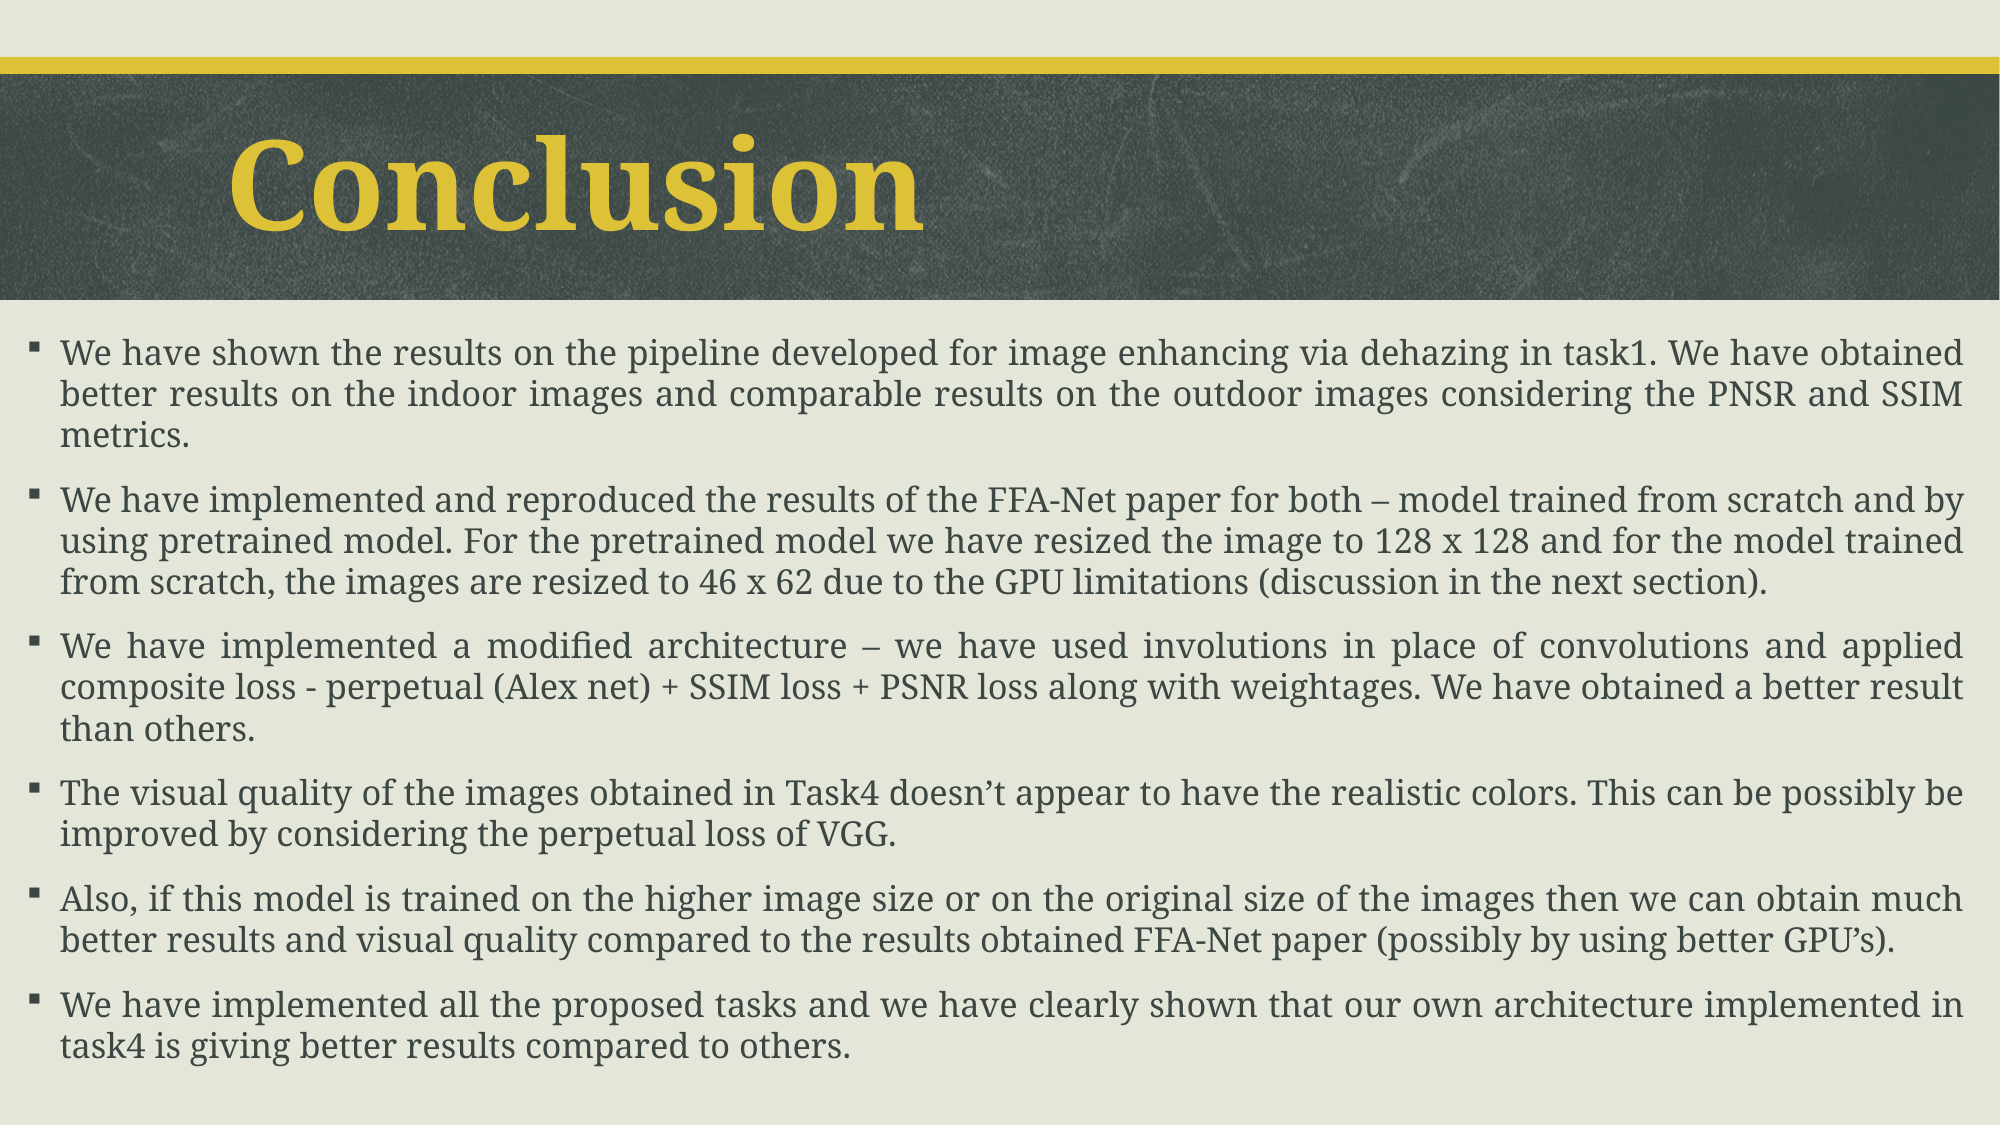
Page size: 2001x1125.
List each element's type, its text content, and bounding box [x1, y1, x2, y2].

list We have shown the results on the pipeline developed for image enhancing via dehazing in task1. We have obtained better results on the indoor images and comparable results on the outdoor images considering the PNSR and SSIM metrics. We have implemented and reproduced the results of the FFA-Net paper for both – model trained from scratch and by using pretrained model. For the pretrained model we have resized the image to 128 x 128 and for the model trained from scratch, the images are resized to 46 x 62 due to the GPU limitations (discussion in the next section). We have implemented a modified architecture – we have used involutions in place of convolutions and applied composite loss - perpetual (Alex net) + SSIM loss + PSNR loss along with weightages. We have obtained a better result than others. The visual quality of the images obtained in Task4 doesn’t appear to have the realistic colors. This can be possibly be improved by considering the perpetual loss of VGG. Also, if this model is trained on the higher image size or on the original size of the images then we can obtain much better results and visual quality compared to the results obtained FFA-Net paper (possibly by using better GPU’s). We have implemented all the proposed tasks and we have clearly shown that our own architecture implemented in task4 is giving better results compared to others. [11, 323, 1981, 1090]
picture [0, 74, 2000, 300]
title Conclusion [210, 76, 1790, 300]
